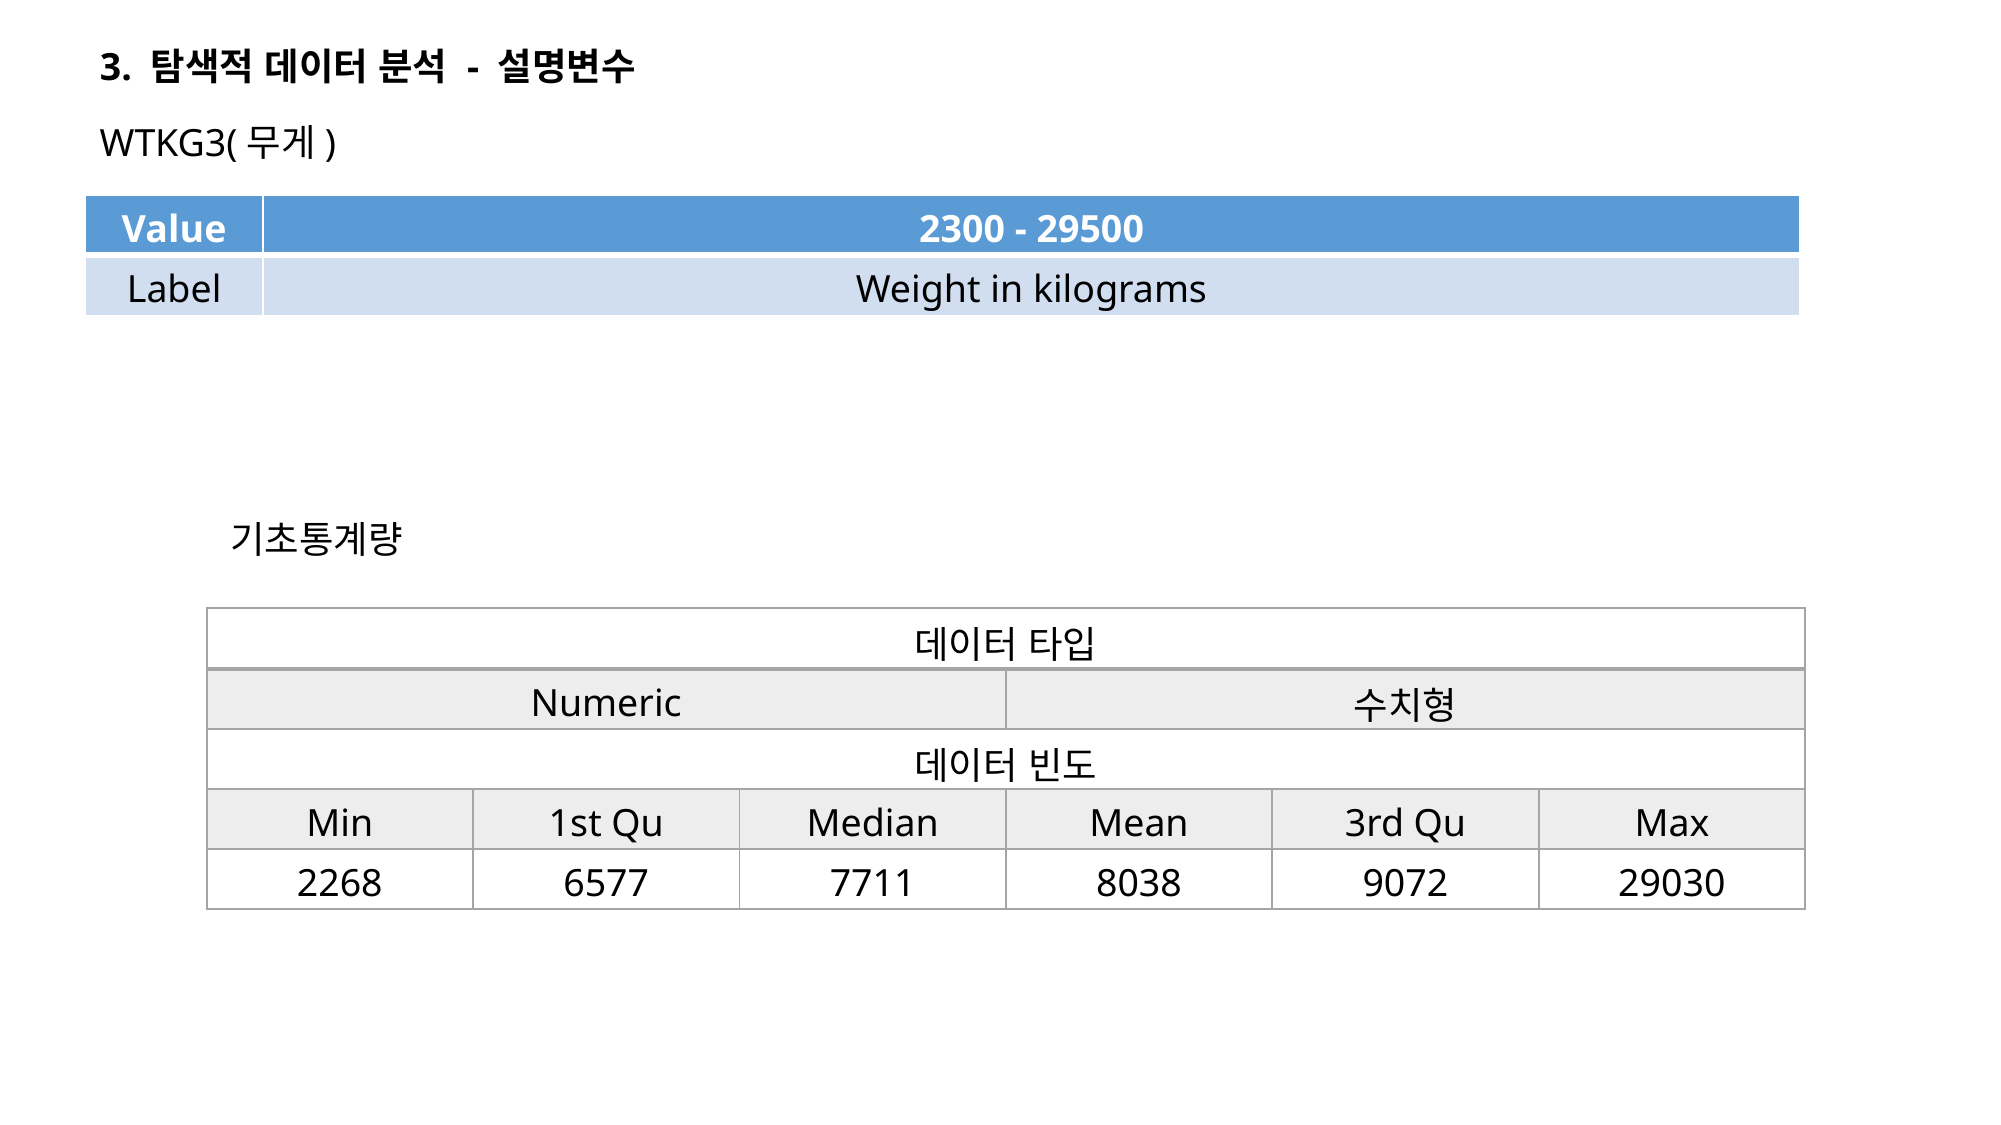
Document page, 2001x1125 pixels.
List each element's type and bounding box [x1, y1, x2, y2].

table_cell [1540, 790, 1804, 848]
text_box [84, 35, 984, 96]
text_box [84, 112, 1875, 172]
table_header [264, 196, 1799, 252]
table_cell [474, 850, 739, 908]
table_cell [1540, 850, 1804, 908]
table_cell [740, 790, 1005, 848]
table_cell [208, 850, 472, 908]
table_cell [86, 258, 262, 315]
table_cell [1273, 850, 1538, 908]
table_cell [264, 258, 1799, 315]
table_cell [1273, 790, 1538, 848]
table_cell [474, 790, 739, 848]
table_cell [1007, 671, 1804, 728]
table_header [208, 609, 1804, 667]
table_cell [740, 850, 1005, 908]
text_box [215, 508, 418, 569]
table_cell [1007, 850, 1271, 908]
table_header [86, 196, 262, 252]
table_cell [208, 730, 1804, 788]
table_cell [1007, 790, 1271, 848]
table_cell [208, 790, 472, 848]
table_cell [208, 671, 1005, 728]
